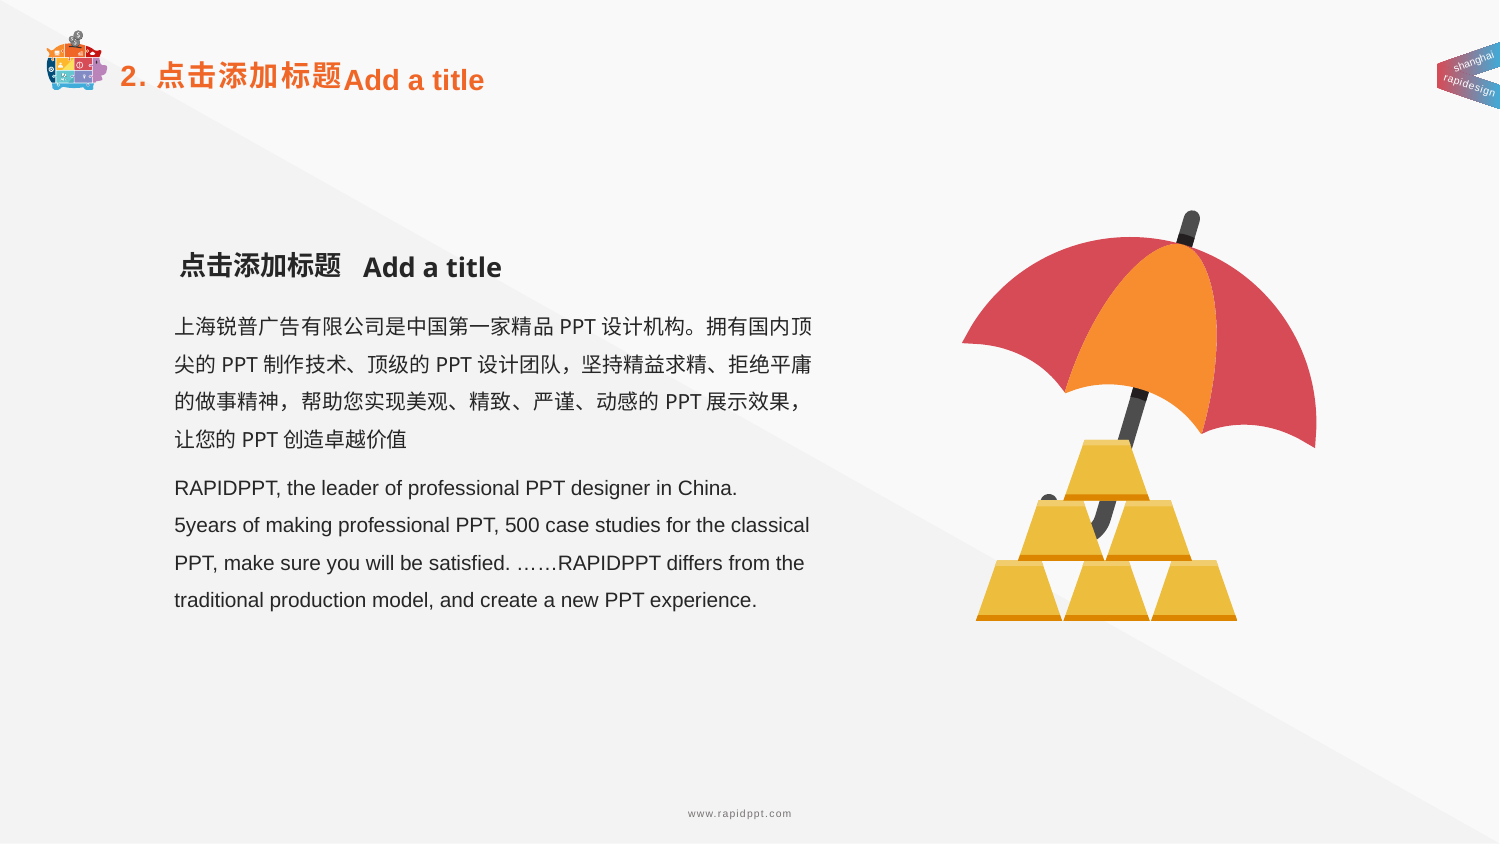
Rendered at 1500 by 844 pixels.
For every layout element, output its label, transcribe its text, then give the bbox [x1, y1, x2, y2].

text_box rapidesign [1426, 58, 1435, 88]
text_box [159, 224, 827, 622]
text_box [46, 30, 108, 90]
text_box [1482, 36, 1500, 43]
text_box Add a title [328, 54, 512, 104]
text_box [1435, 43, 1500, 108]
text_box 2.点击添加标题 [105, 49, 357, 100]
text_box www.rapidppt.com [673, 800, 827, 828]
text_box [958, 202, 1327, 621]
